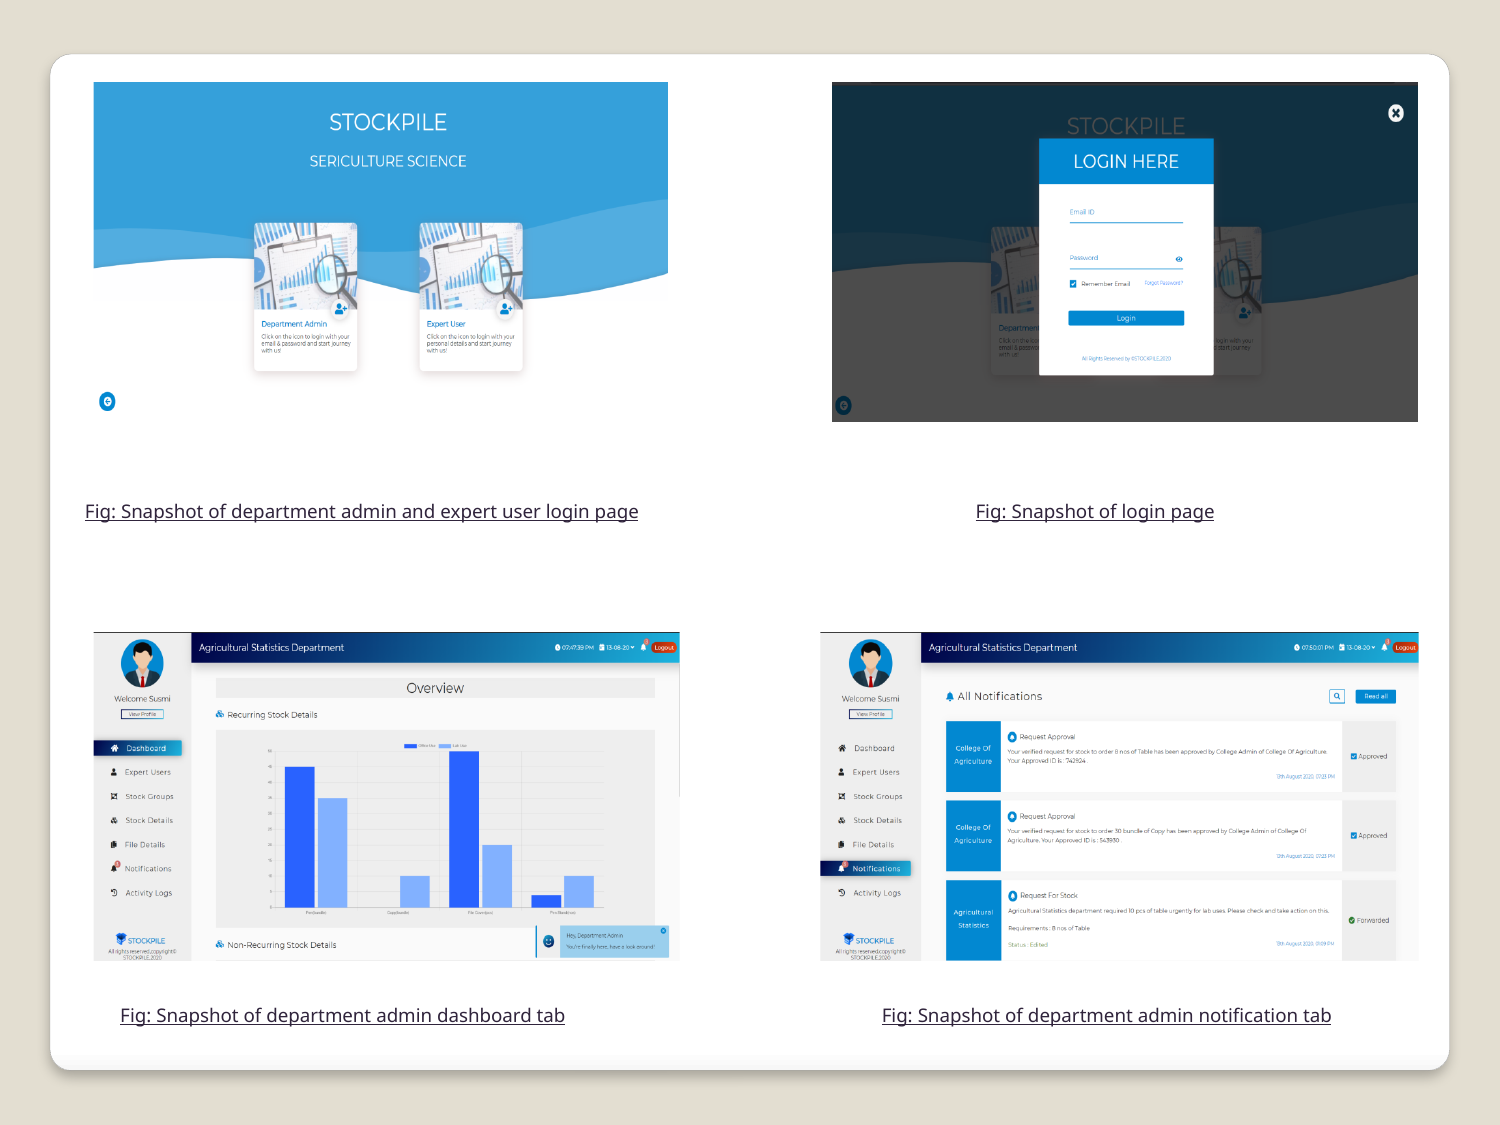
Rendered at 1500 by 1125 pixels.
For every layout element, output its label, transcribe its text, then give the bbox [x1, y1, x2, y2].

text_box Fig: Snapshot of department admin notification tab [867, 996, 1383, 1034]
text_box Fig: Snapshot of department admin dashboard tab [105, 996, 622, 1034]
text_box Fig: Snapshot of login page [960, 492, 1266, 530]
picture [93, 632, 680, 962]
picture [820, 632, 1419, 962]
picture [93, 81, 669, 423]
picture [831, 81, 1419, 423]
text_box Fig: Snapshot of department admin and expert user login page [70, 492, 715, 530]
